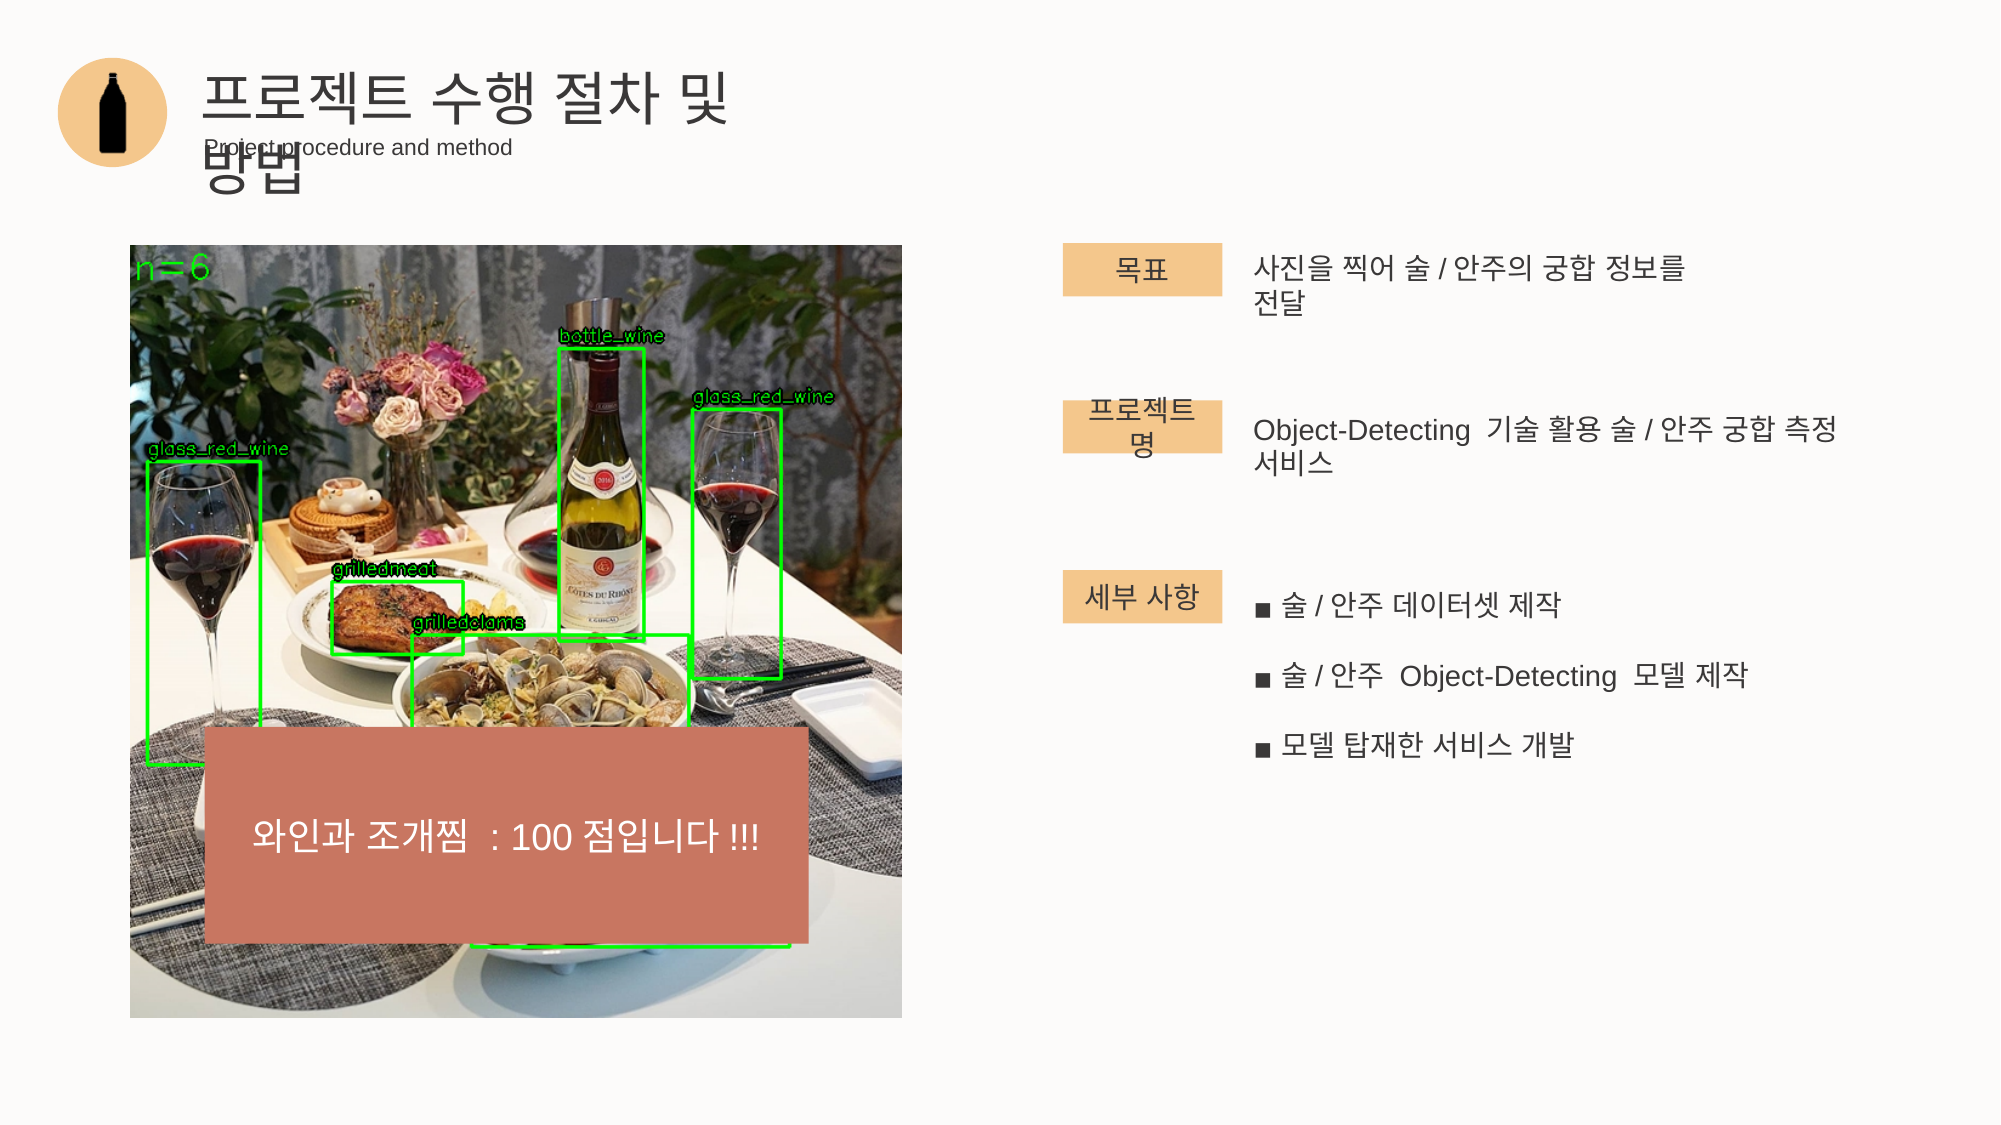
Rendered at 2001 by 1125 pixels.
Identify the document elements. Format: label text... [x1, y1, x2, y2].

text_box Object-Detecting 기술 활용 술/안주 궁합 측정 서비스 [1238, 403, 1932, 489]
text_box 세부 사항 [1062, 570, 1223, 624]
picture [50, 50, 175, 175]
text_box 목표 [1062, 243, 1223, 297]
text_box 프로젝트 명 [1062, 400, 1223, 454]
text_box 술/안주 데이터셋 제작 술/안주 Object-Detecting 모델 제작 모델 탑재한 서비스 개발 [1238, 545, 1917, 770]
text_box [185, 54, 848, 169]
picture [130, 245, 902, 1018]
text_box 사진을 찍어 술/안주의 궁합 정보를 전달 [1238, 243, 1736, 328]
